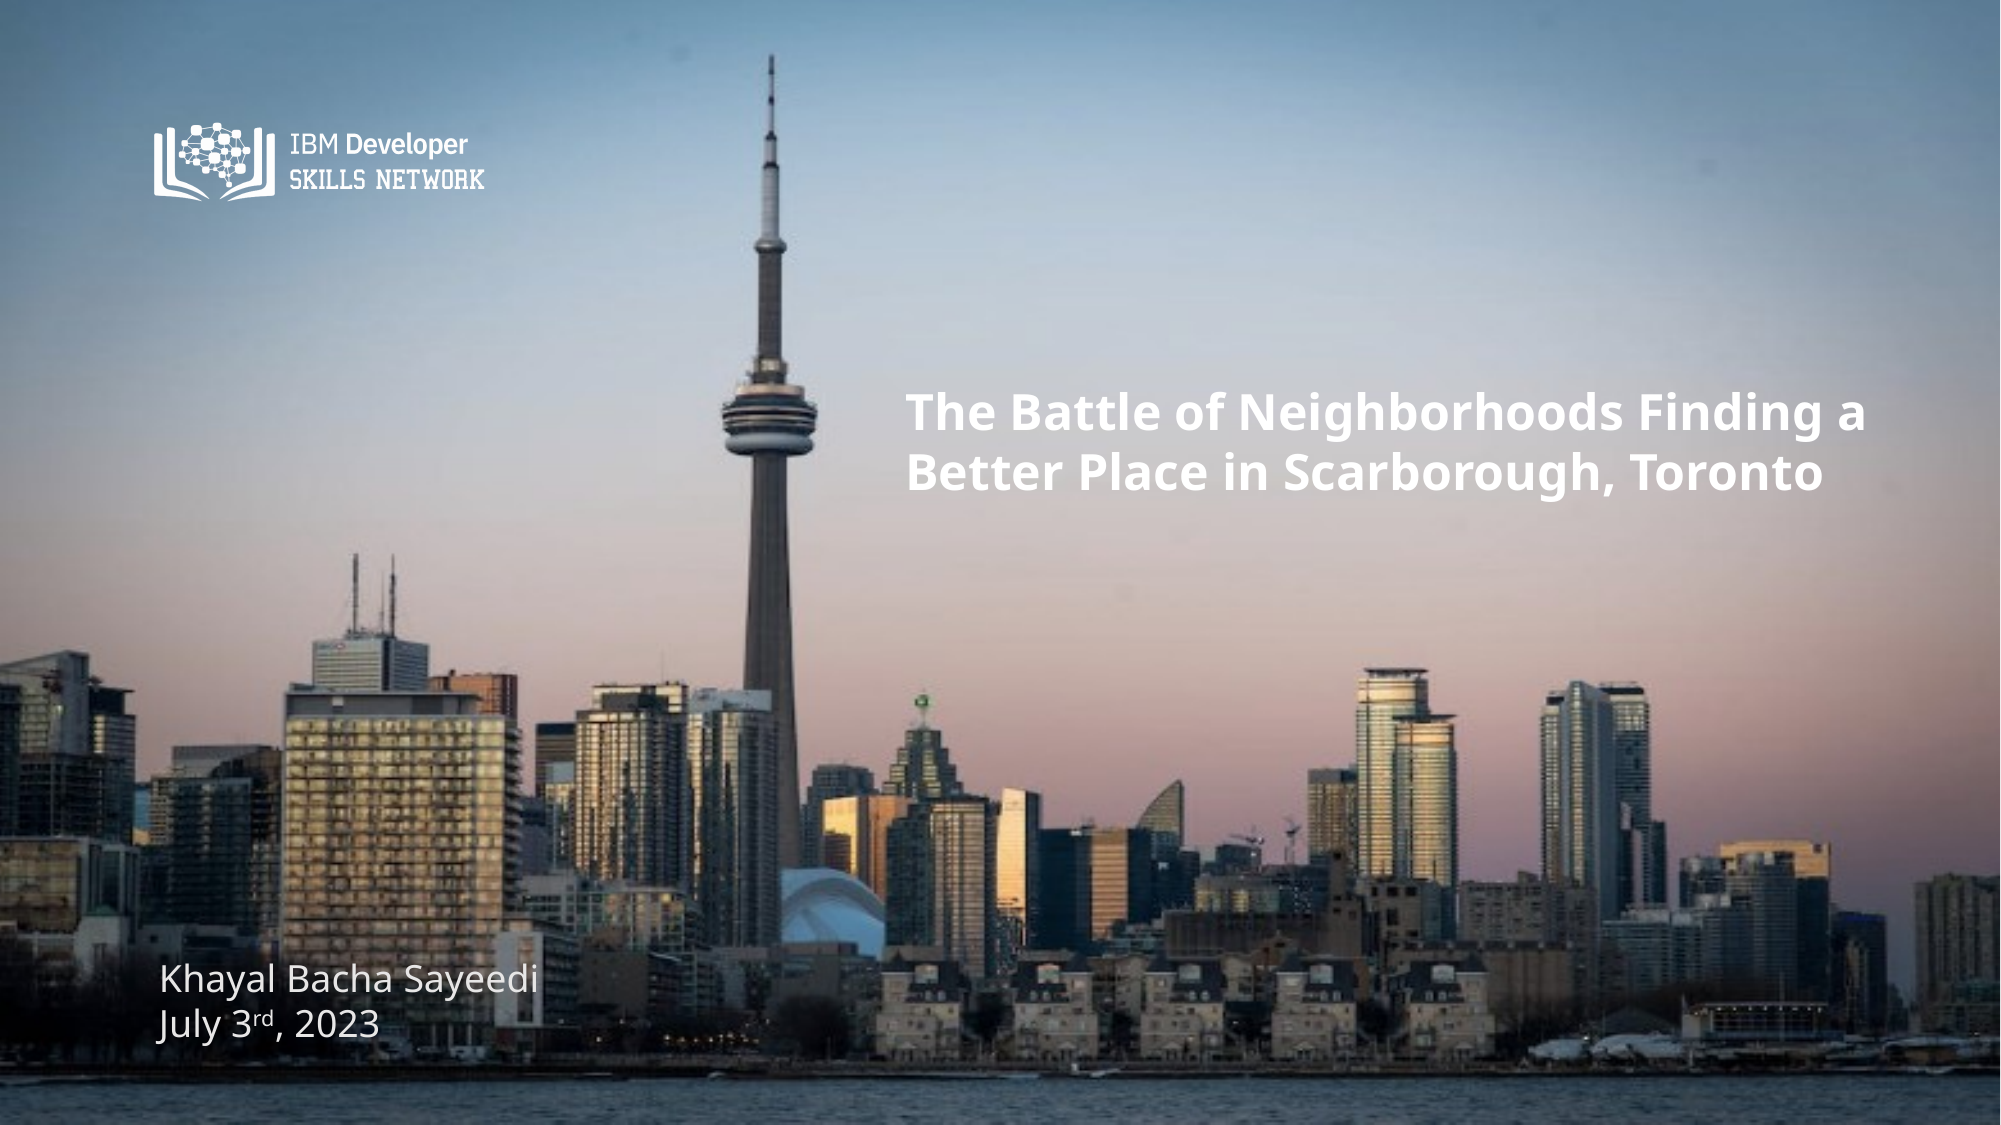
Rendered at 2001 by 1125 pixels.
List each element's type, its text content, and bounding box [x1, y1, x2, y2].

text_box Khayal Bacha Sayeedi July 3rd, 2023 [143, 947, 557, 1053]
text_box The Battle of Neighborhoods Finding a Better Place in Scarborough, Toronto [890, 372, 1897, 508]
picture [0, 0, 2001, 1125]
